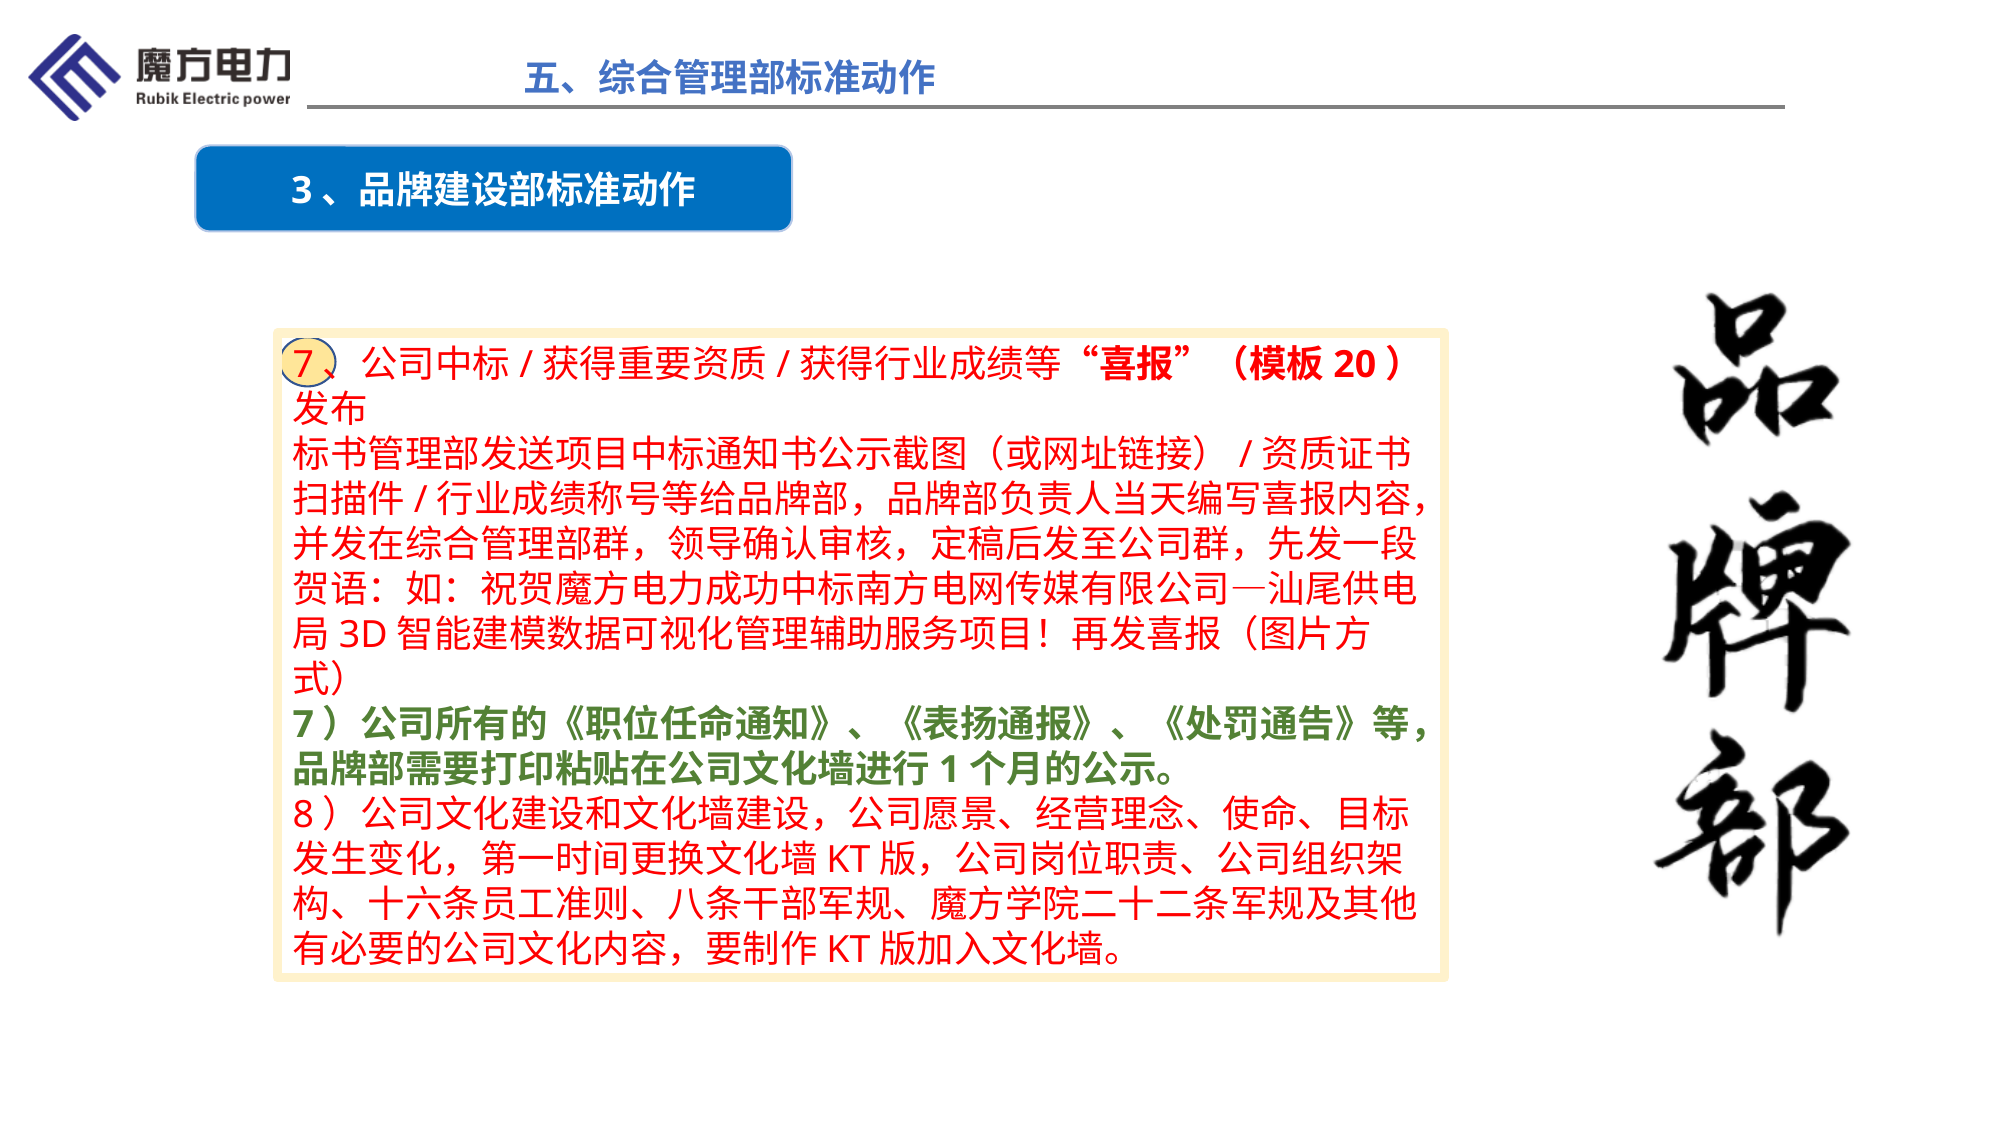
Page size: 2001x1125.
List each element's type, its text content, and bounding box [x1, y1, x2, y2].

picture [28, 34, 290, 121]
text_box 3、品牌建设部标准动作 [194, 144, 794, 233]
text_box 五、综合管理部标准动作 [508, 46, 951, 106]
picture [1652, 290, 1854, 939]
text_box 7、公司中标/获得重要资质/获得行业成绩等“喜报”（模板20）发布 标书管理部发送项目中标通知书公示截图（或网址链接）/资质证书扫描件/行业成绩称号等给品牌部，品牌部负责人当天编写喜报内容，并发在综合管理部群，领导确认审核，定稿后发至公司群，先发一段贺语：如：祝贺魔方电力成功中标南方电网传媒有限公司—汕尾供电局3D智能建模数据可视化管理辅助服务项目！再发喜报（图片方式） 7）公司所有的《职位任命通知》、《表扬通报》、《处罚通告》等，品牌部需要打印粘贴在公司文化墙进行1个月的公示。 8）公司文化建设和文化墙建设，公司愿景、经营理念、使命、目标发生变化，第一时间更换文化墙KT版，公司岗位职责、公司组织架构、十六条员工准则、八条干部军规、魔方学院二十二条军规及其他有必要的公司文化内容，要制作KT版加入文化墙。 [277, 333, 1445, 978]
